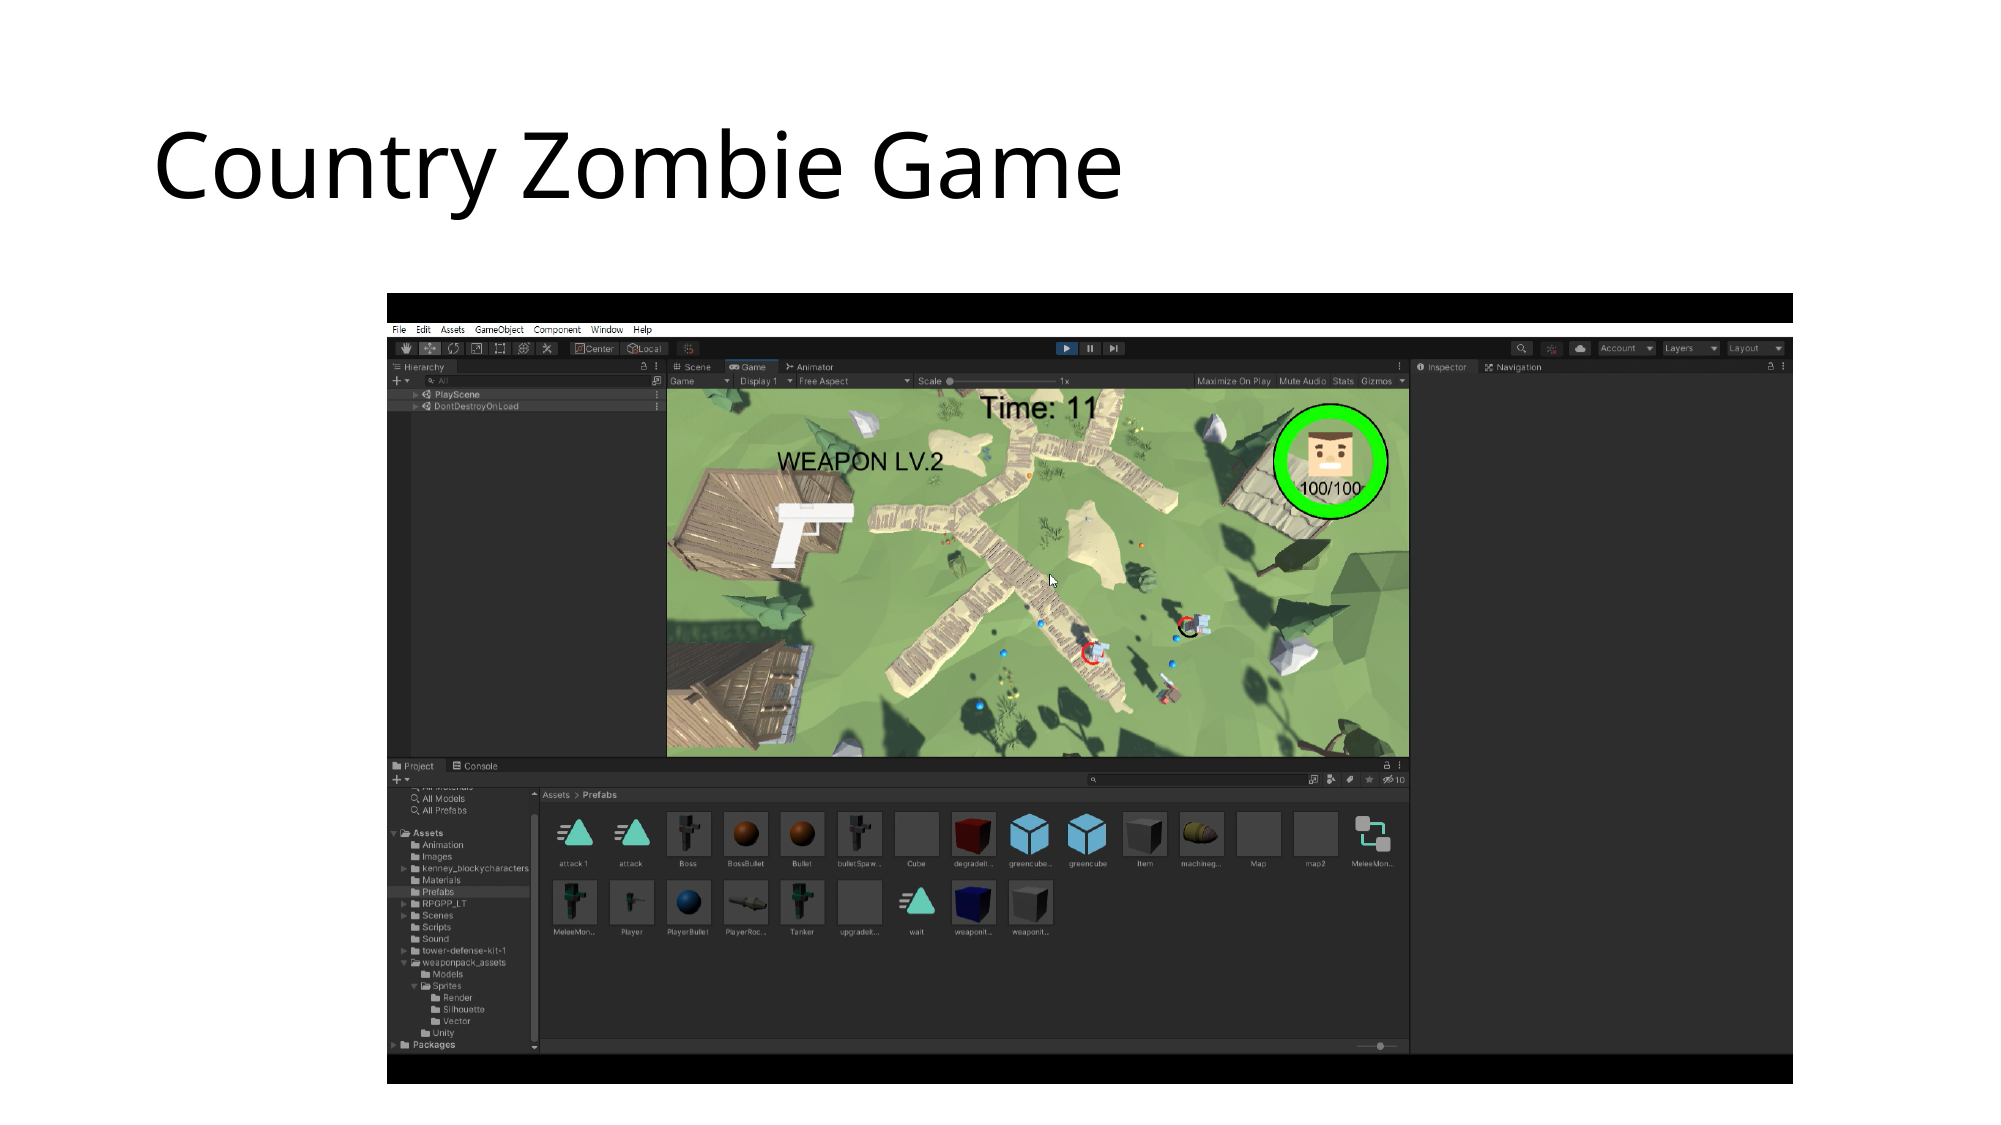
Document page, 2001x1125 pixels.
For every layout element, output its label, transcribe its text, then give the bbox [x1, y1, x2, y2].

title Country Zombie Game [137, 59, 1863, 278]
picture [386, 293, 1793, 1085]
